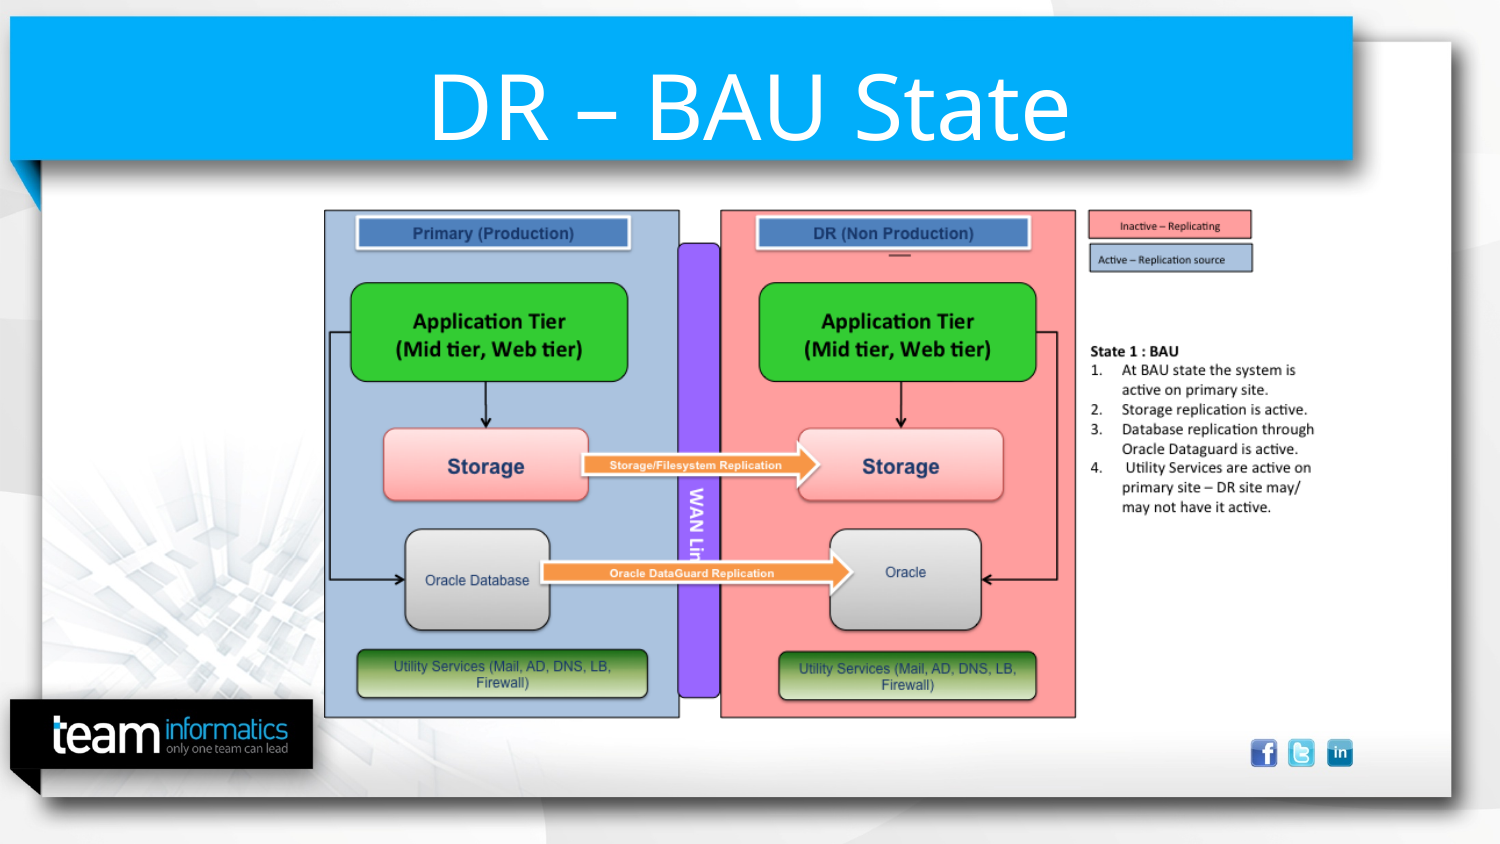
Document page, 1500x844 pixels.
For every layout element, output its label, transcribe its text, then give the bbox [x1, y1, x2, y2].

picture [0, 0, 1500, 844]
title DR – BAU State [75, 33, 1425, 175]
